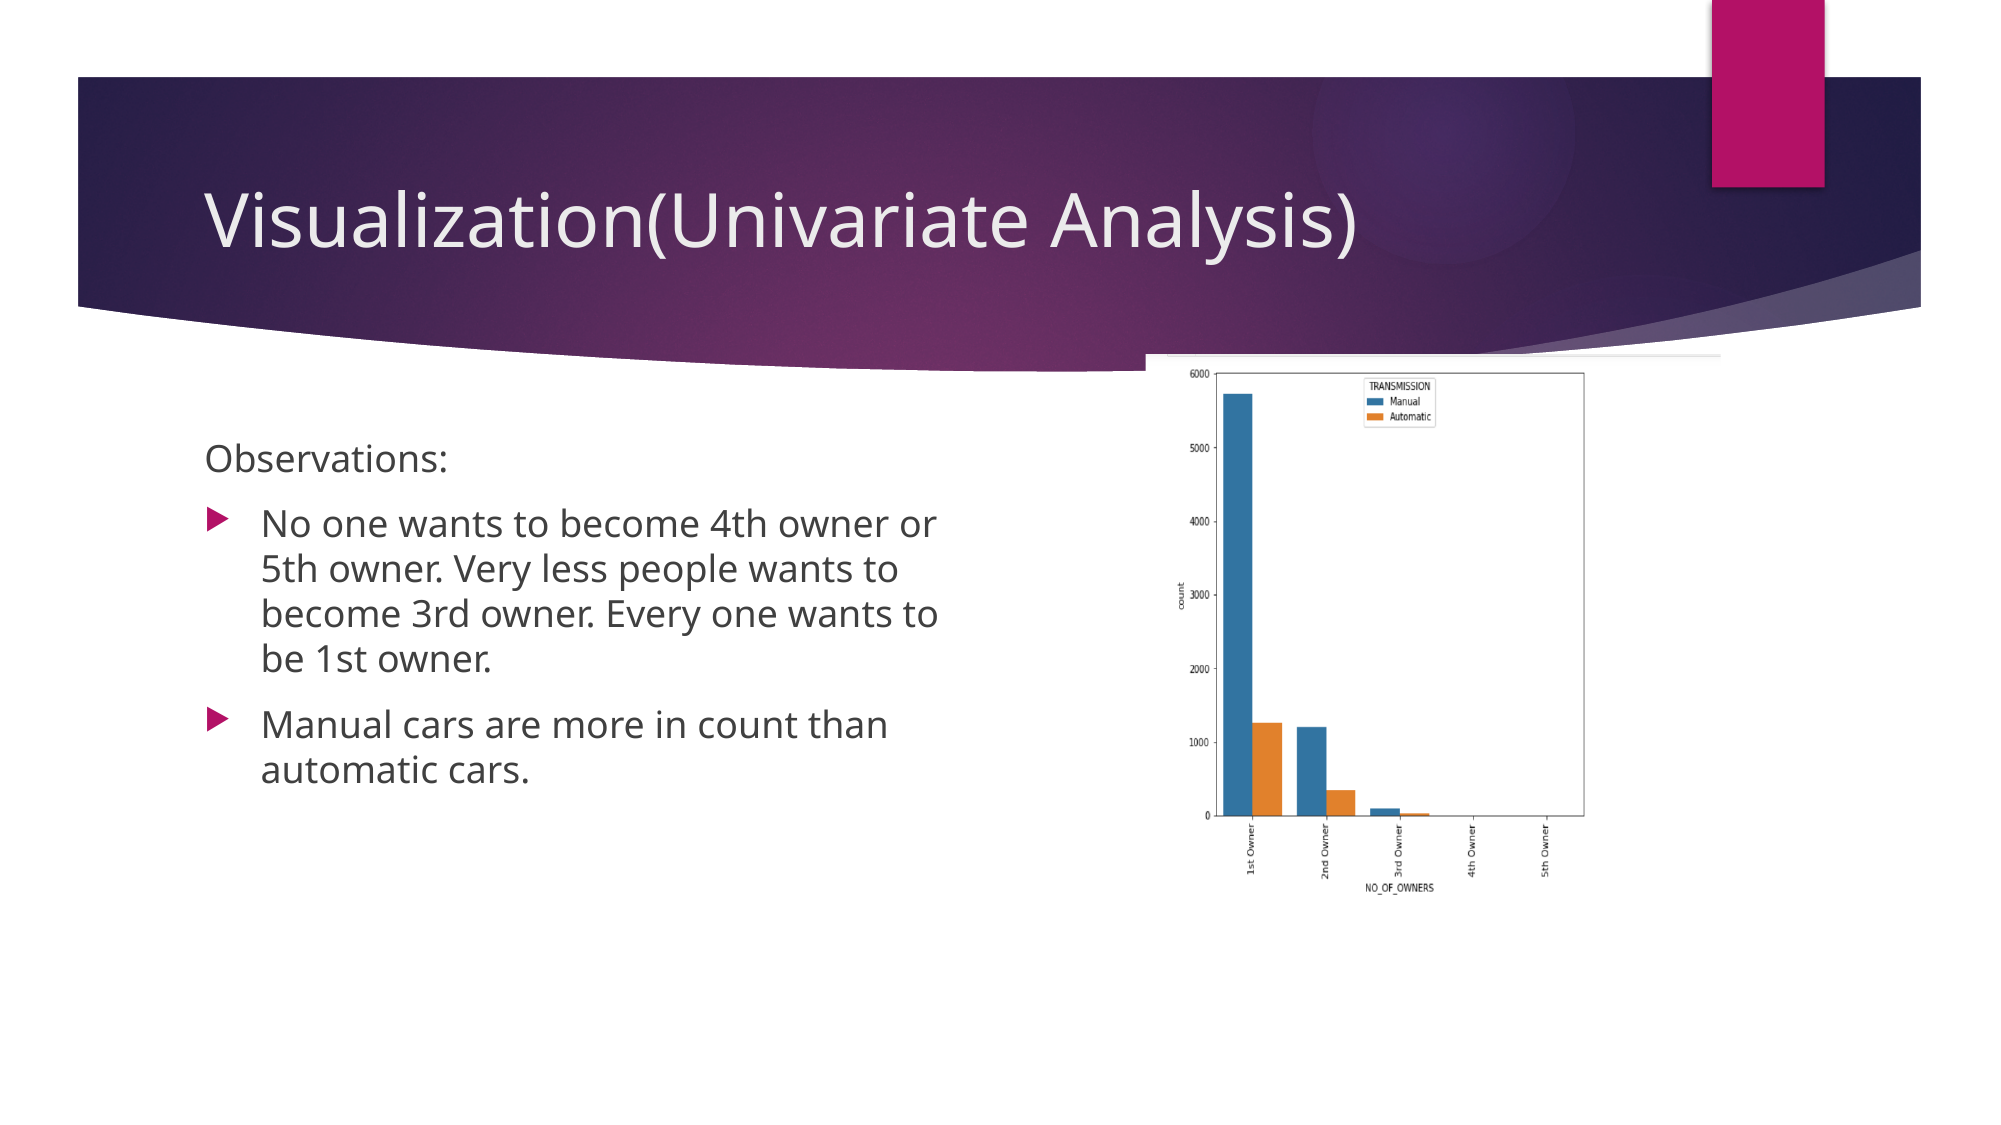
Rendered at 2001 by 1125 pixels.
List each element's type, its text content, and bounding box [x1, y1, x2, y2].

list Observations: No one wants to become 4th owner or 5th owner. Very less people wants to become 3rd owner. Every one wants to be 1st owner. Manual cars are more in count than automatic cars. [189, 427, 981, 988]
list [1145, 354, 1721, 916]
title Visualization(Univariate Analysis) [189, 159, 1627, 276]
